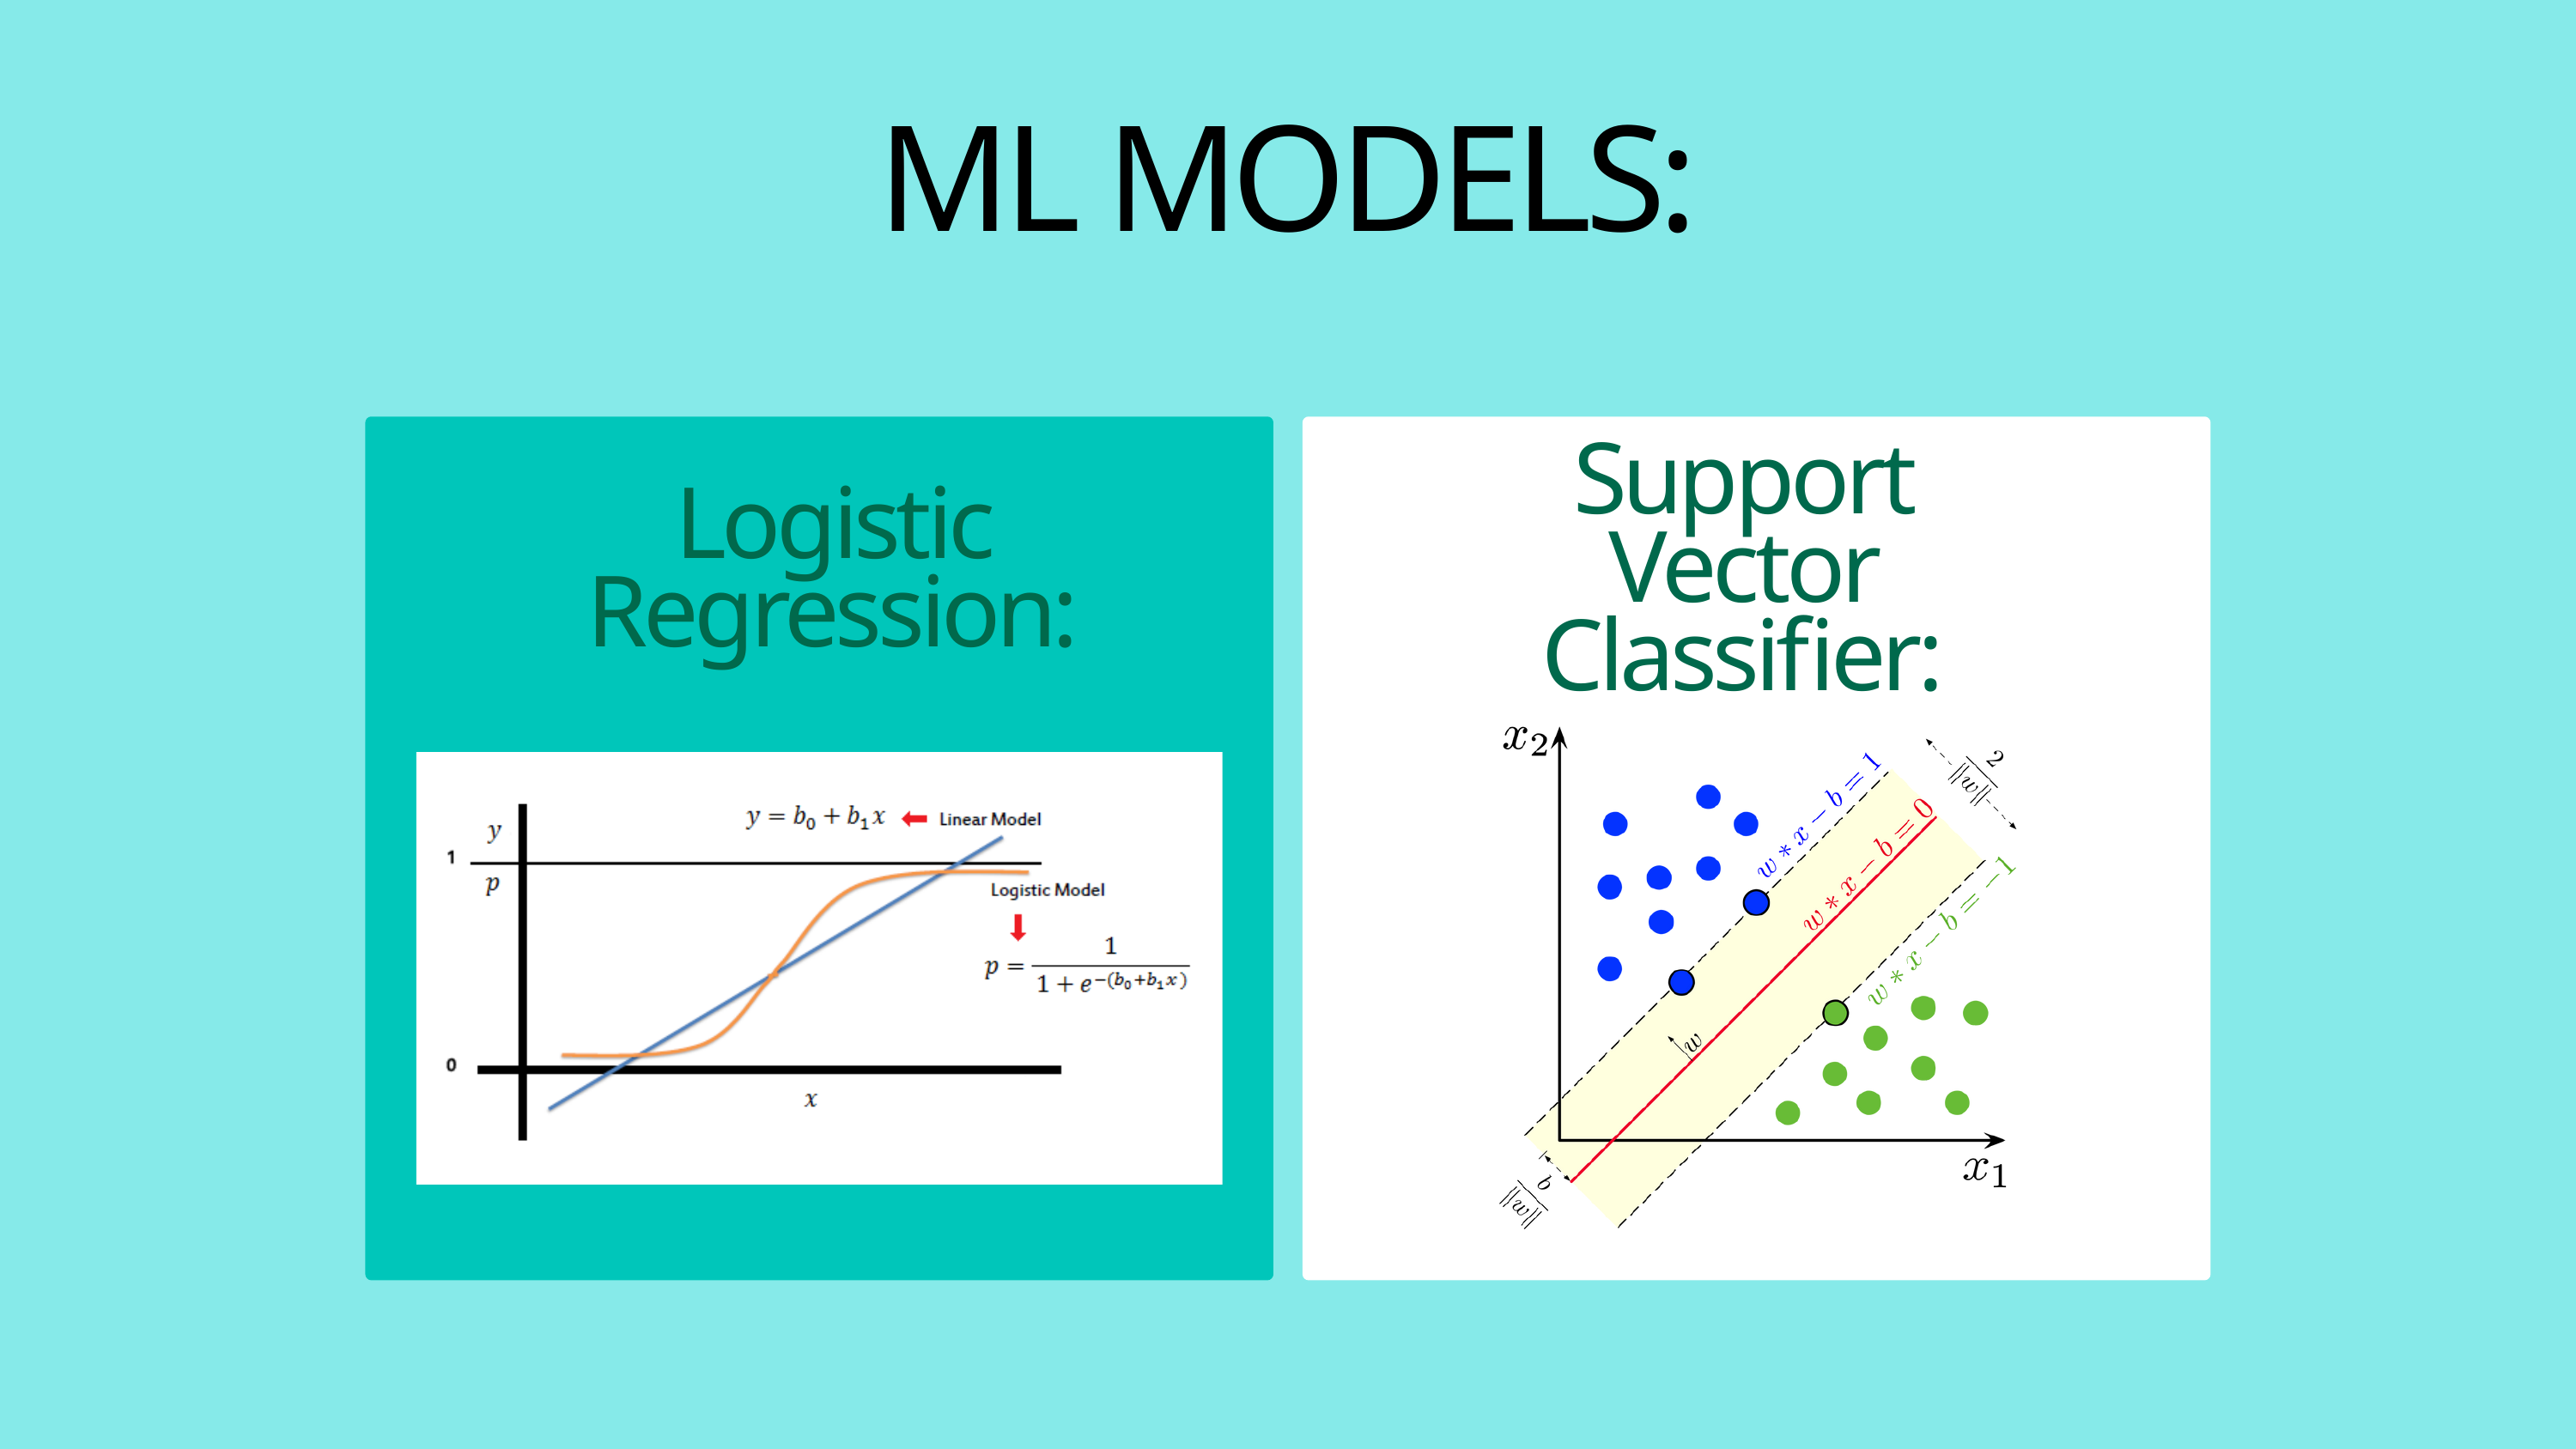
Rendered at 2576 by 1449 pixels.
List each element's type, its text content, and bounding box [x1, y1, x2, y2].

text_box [1302, 415, 2211, 1281]
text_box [365, 415, 1274, 1281]
text_box ML MODELS: [365, 129, 2211, 261]
